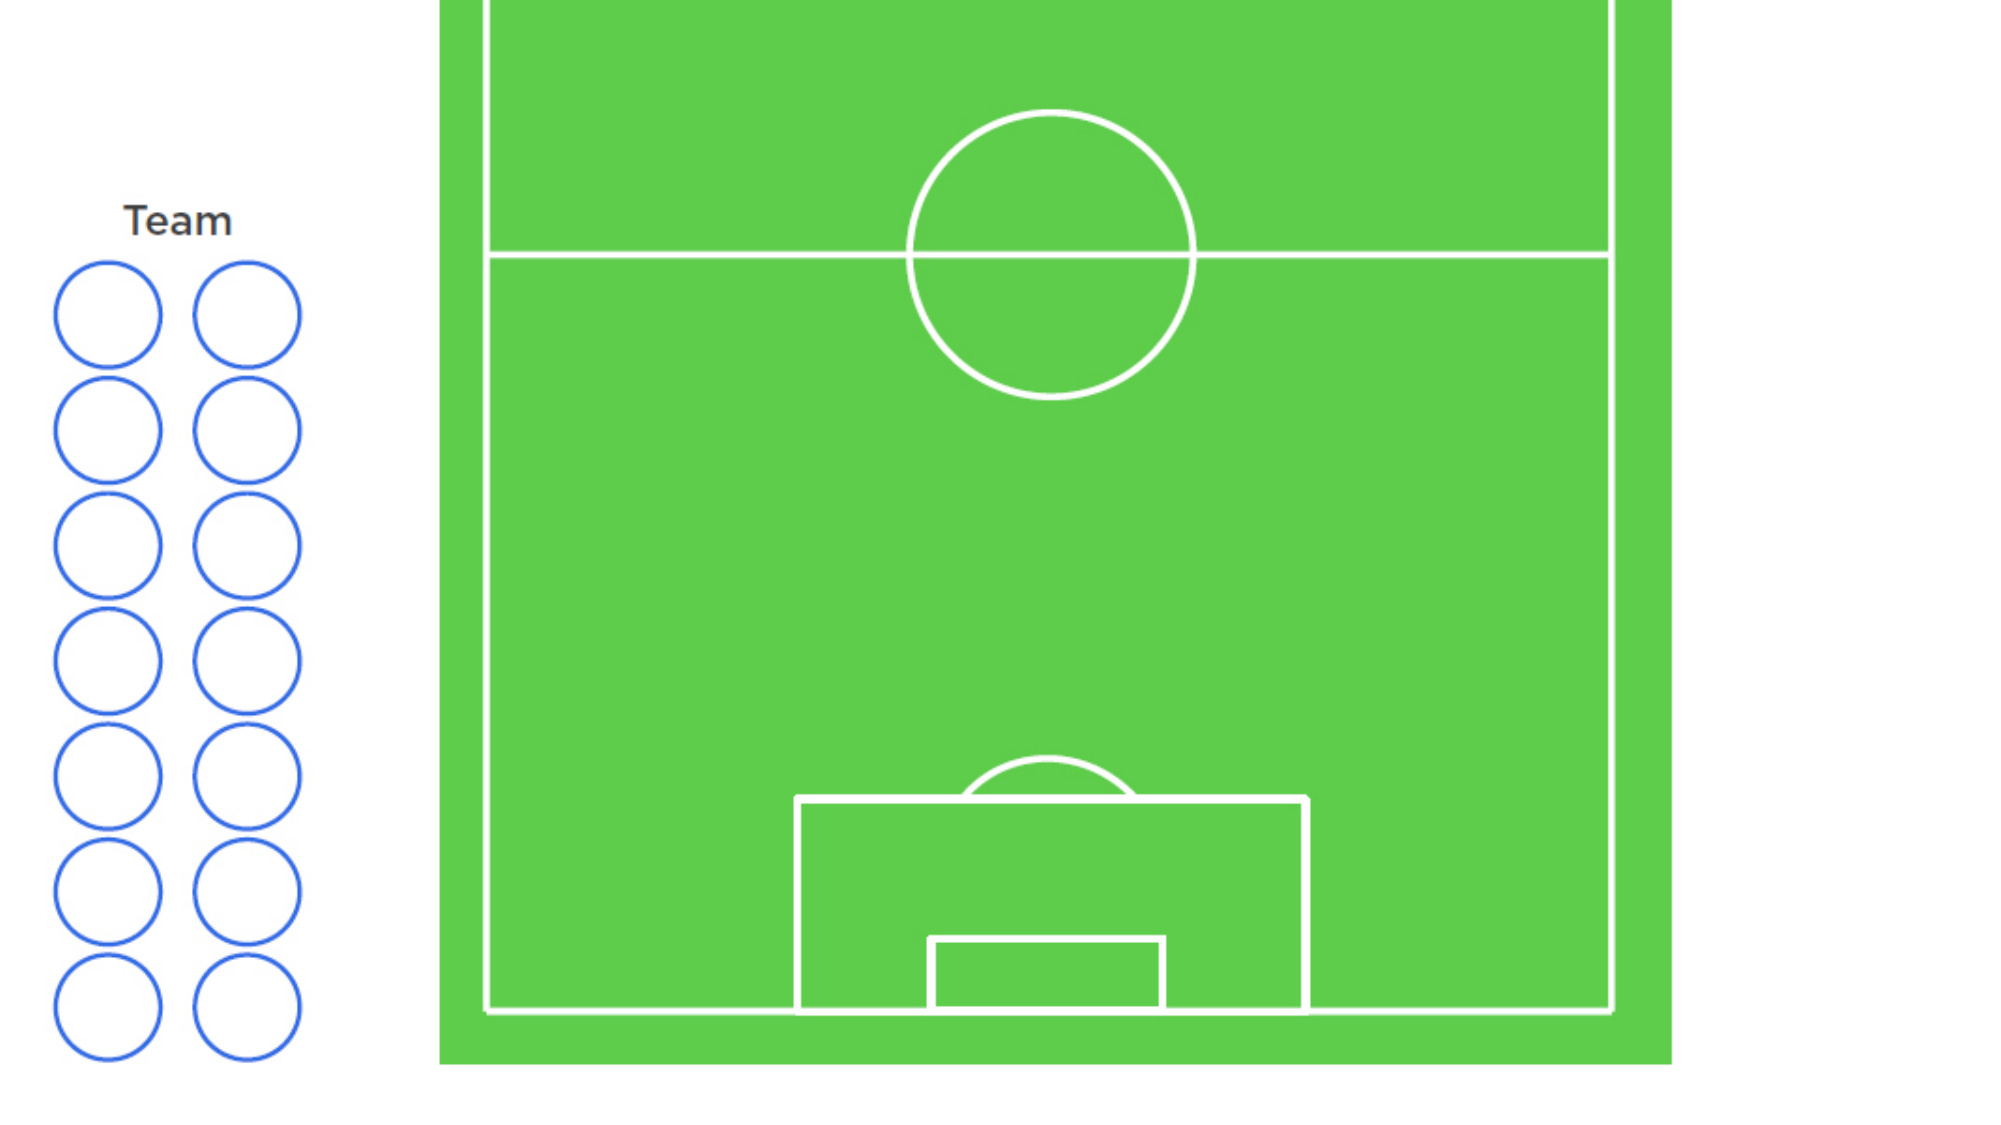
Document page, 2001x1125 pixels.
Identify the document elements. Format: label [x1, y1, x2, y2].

list [0, 0, 2000, 1125]
